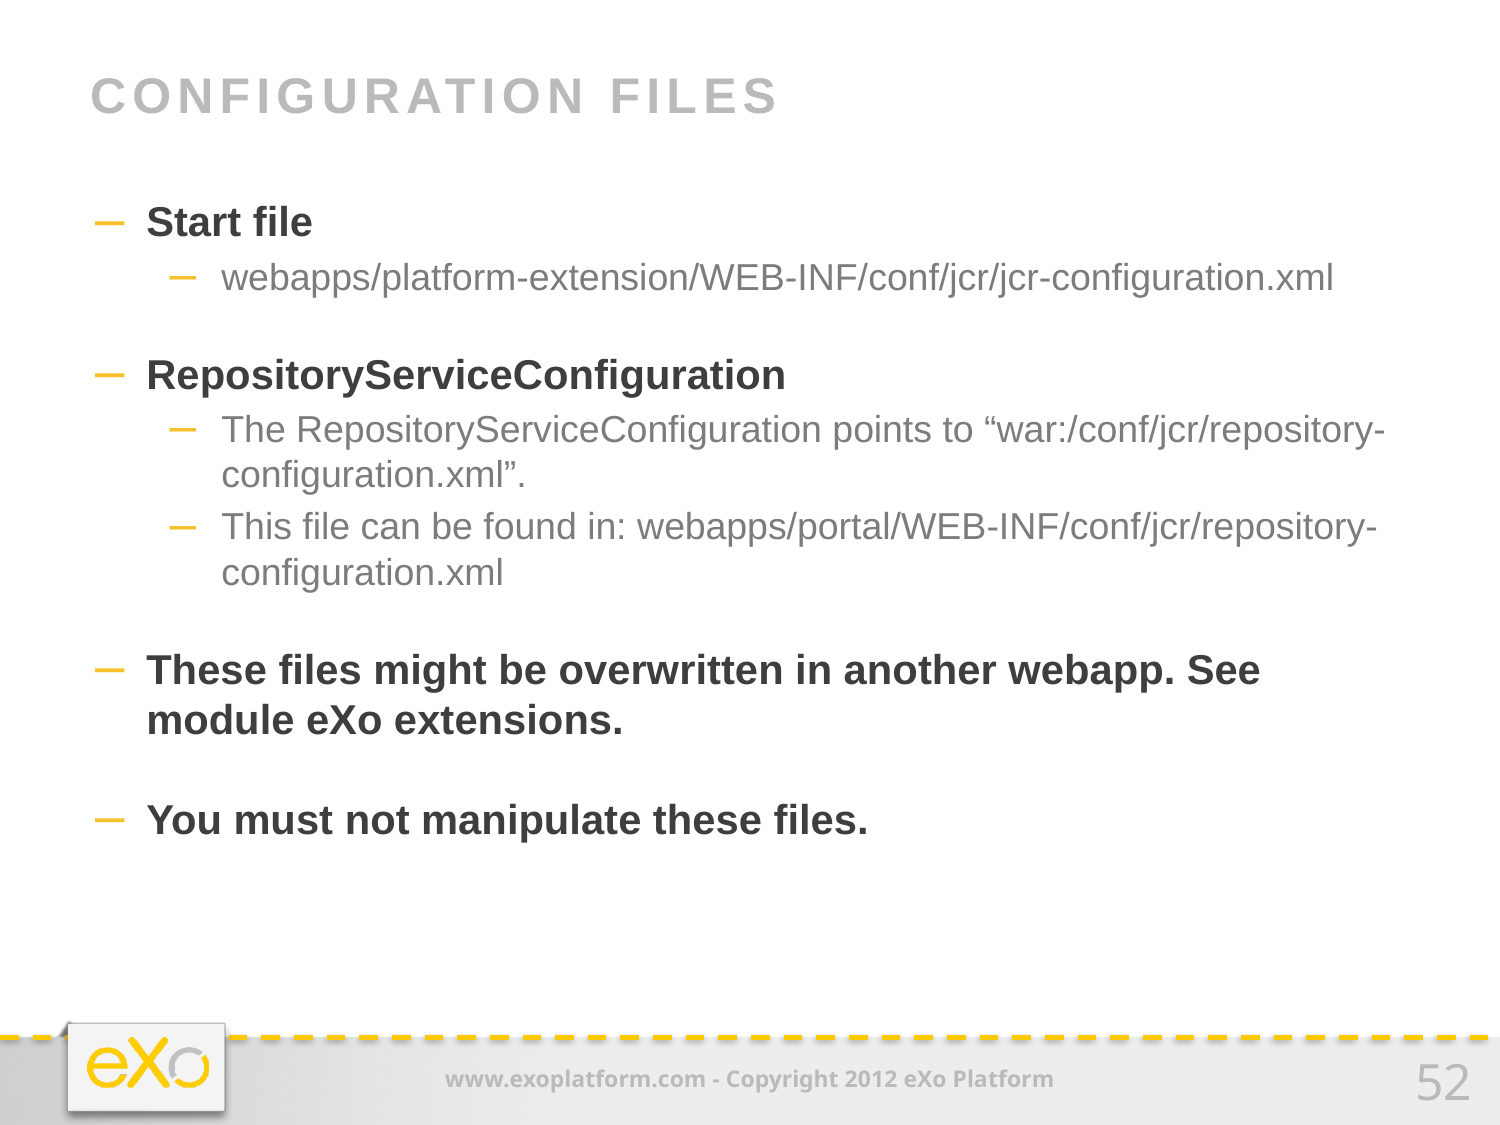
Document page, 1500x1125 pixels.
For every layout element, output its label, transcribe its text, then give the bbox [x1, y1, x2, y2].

list Start file webapps/platform-extension/WEB-INF/conf/jcr/jcr-configuration.xml RepositoryServiceConfiguration The RepositoryServiceConfiguration points to “war:/conf/jcr/repository-configuration.xml”. This file can be found in: webapps/portal/WEB-INF/conf/jcr/repository-configuration.xml These files might be overwritten in another webapp. See module eXo extensions. You must not manipulate these files. [75, 187, 1425, 1013]
title Configuration Files [75, 37, 1425, 150]
picture [0, 1010, 1500, 1125]
